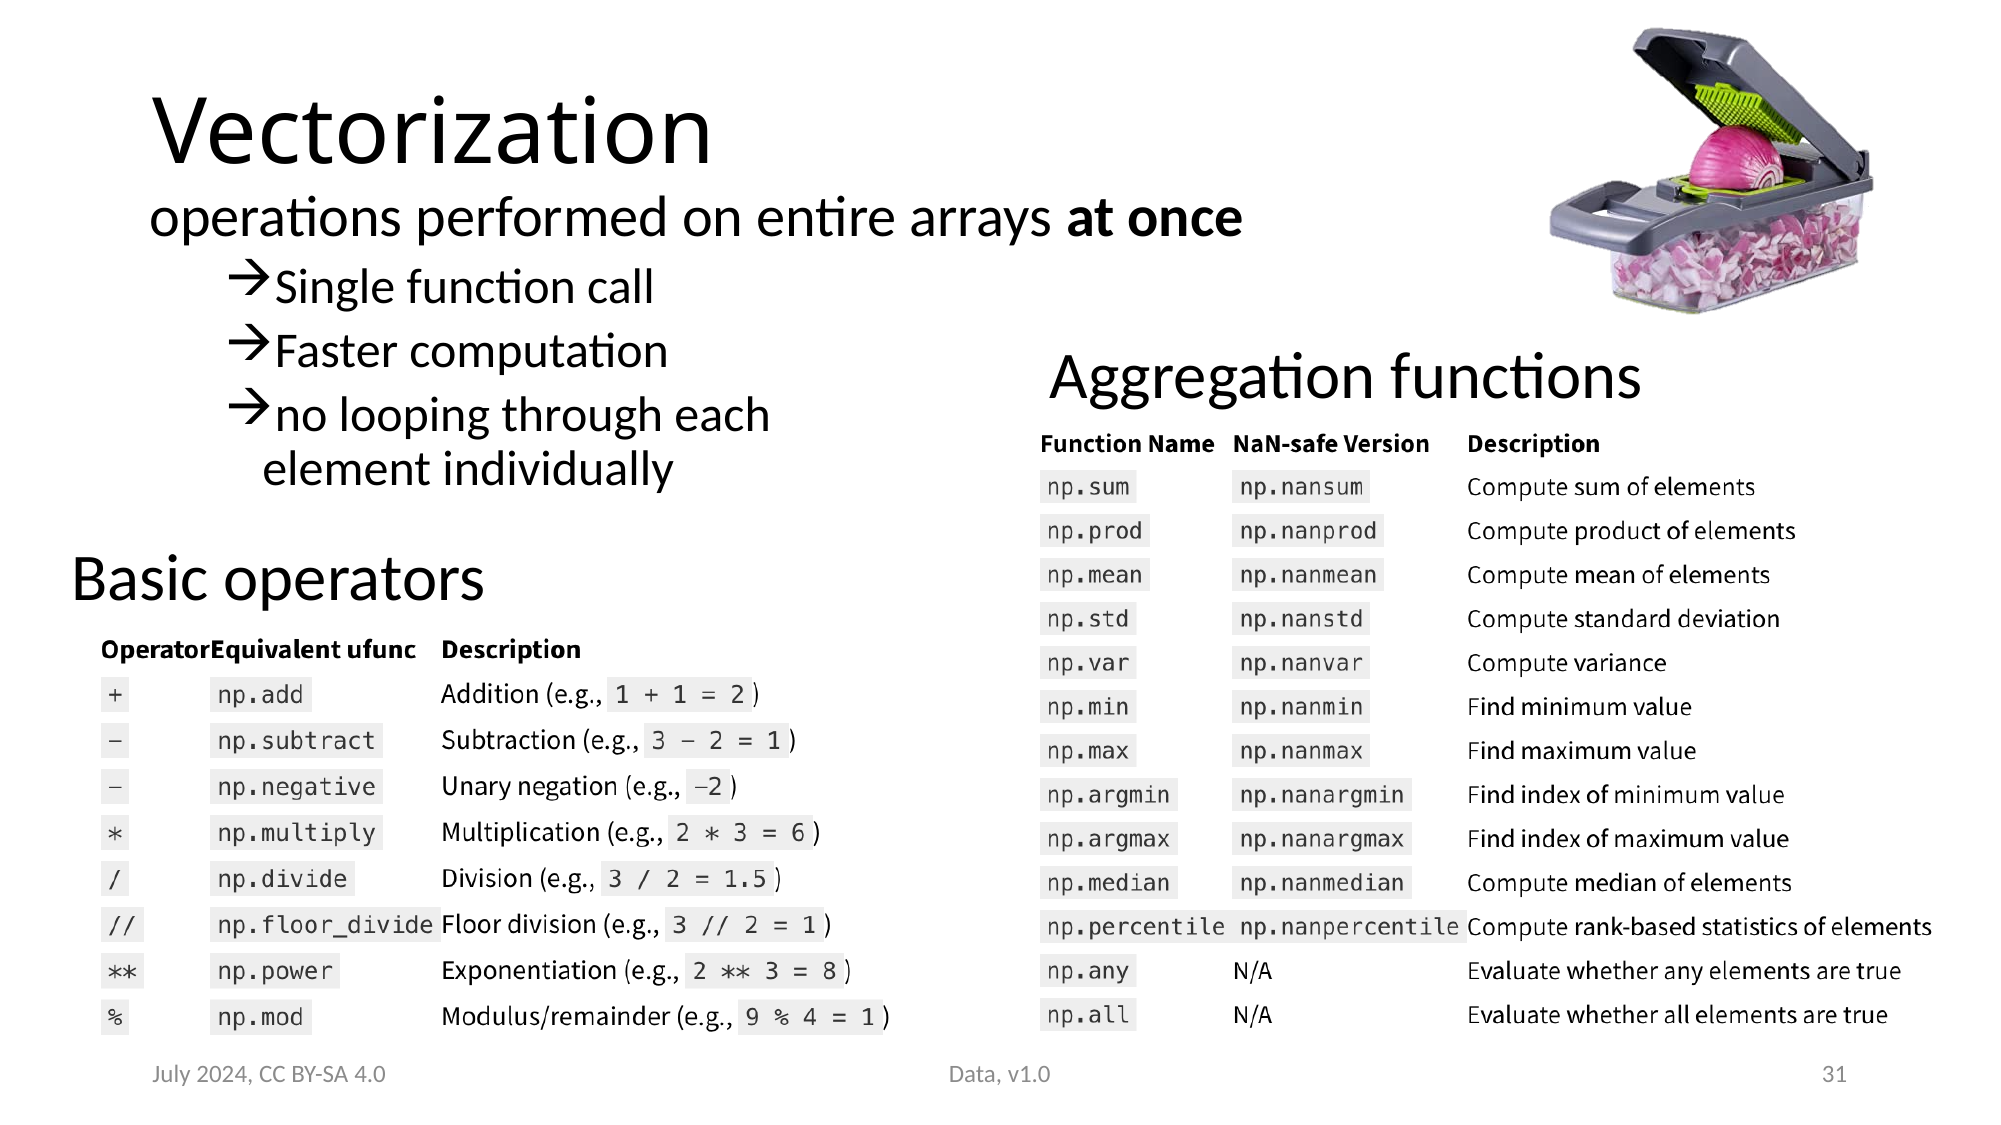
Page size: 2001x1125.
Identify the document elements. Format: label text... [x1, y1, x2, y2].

picture [1543, 15, 1884, 325]
footer Data, v1.0 [662, 1042, 1338, 1103]
slide_number 31 [1412, 1047, 1863, 1103]
picture [56, 622, 977, 1059]
list operations performed on entire arrays at once Single function call Faster computation no looping through each element individually [134, 179, 1296, 669]
picture [1006, 421, 1957, 1047]
text_box Vectorization [137, 59, 1543, 208]
text_box Basic operators [56, 526, 647, 622]
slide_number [137, 1059, 588, 1103]
text_box Aggregation functions [1034, 324, 1843, 420]
